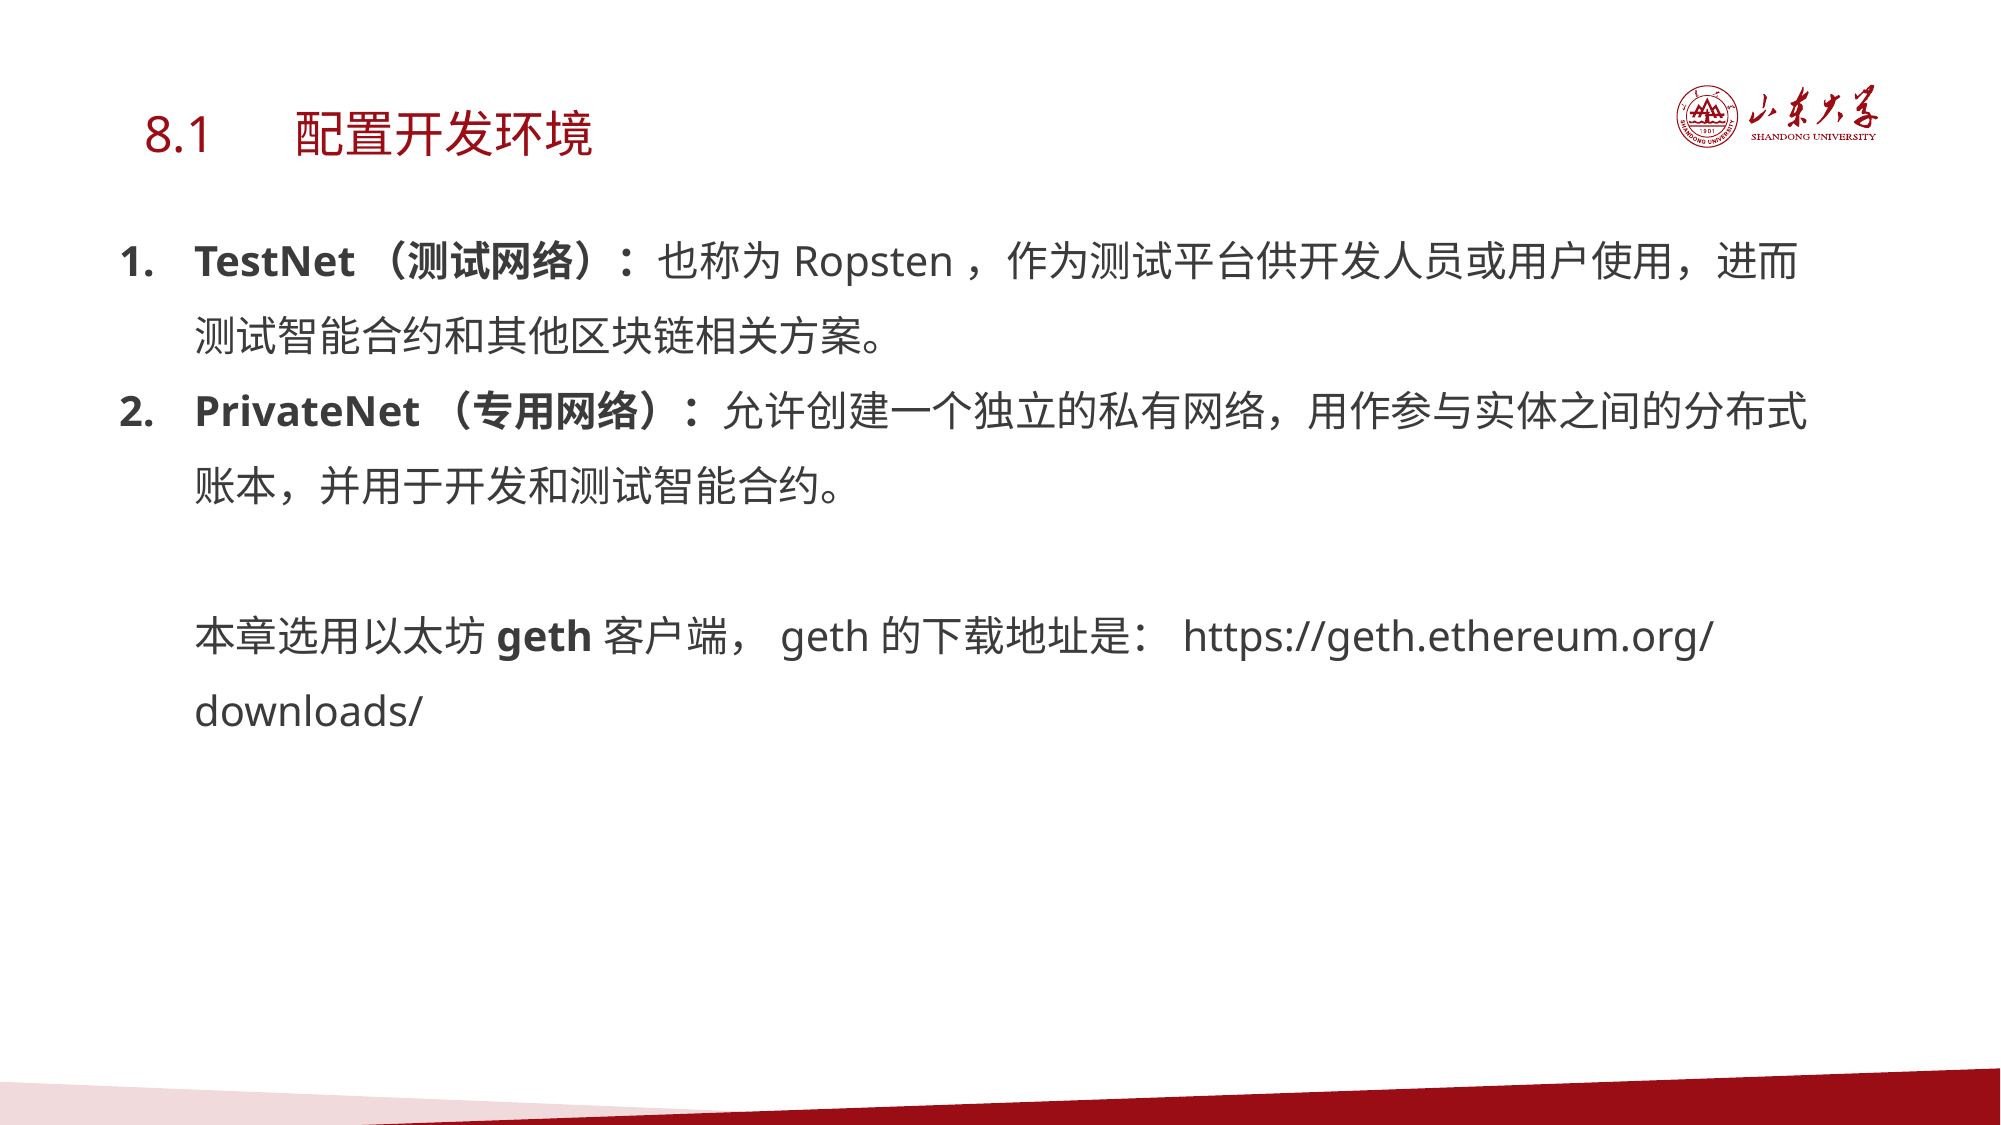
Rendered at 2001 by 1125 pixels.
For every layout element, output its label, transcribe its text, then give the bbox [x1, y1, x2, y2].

text_box TestNet（测试网络）：也称为Ropsten，作为测试平台供开发人员或用户使用，进而测试智能合约和其他区块链相关方案。 PrivateNet（专用网络）：允许创建一个独立的私有网络，用作参与实体之间的分布式账本，并用于开发和测试智能合约。 本章选用以太坊geth客户端，geth的下载地址是：https://geth.ethereum.org/downloads/ [104, 202, 1830, 742]
text_box 8.1 配置开发环境 [129, 95, 1032, 170]
